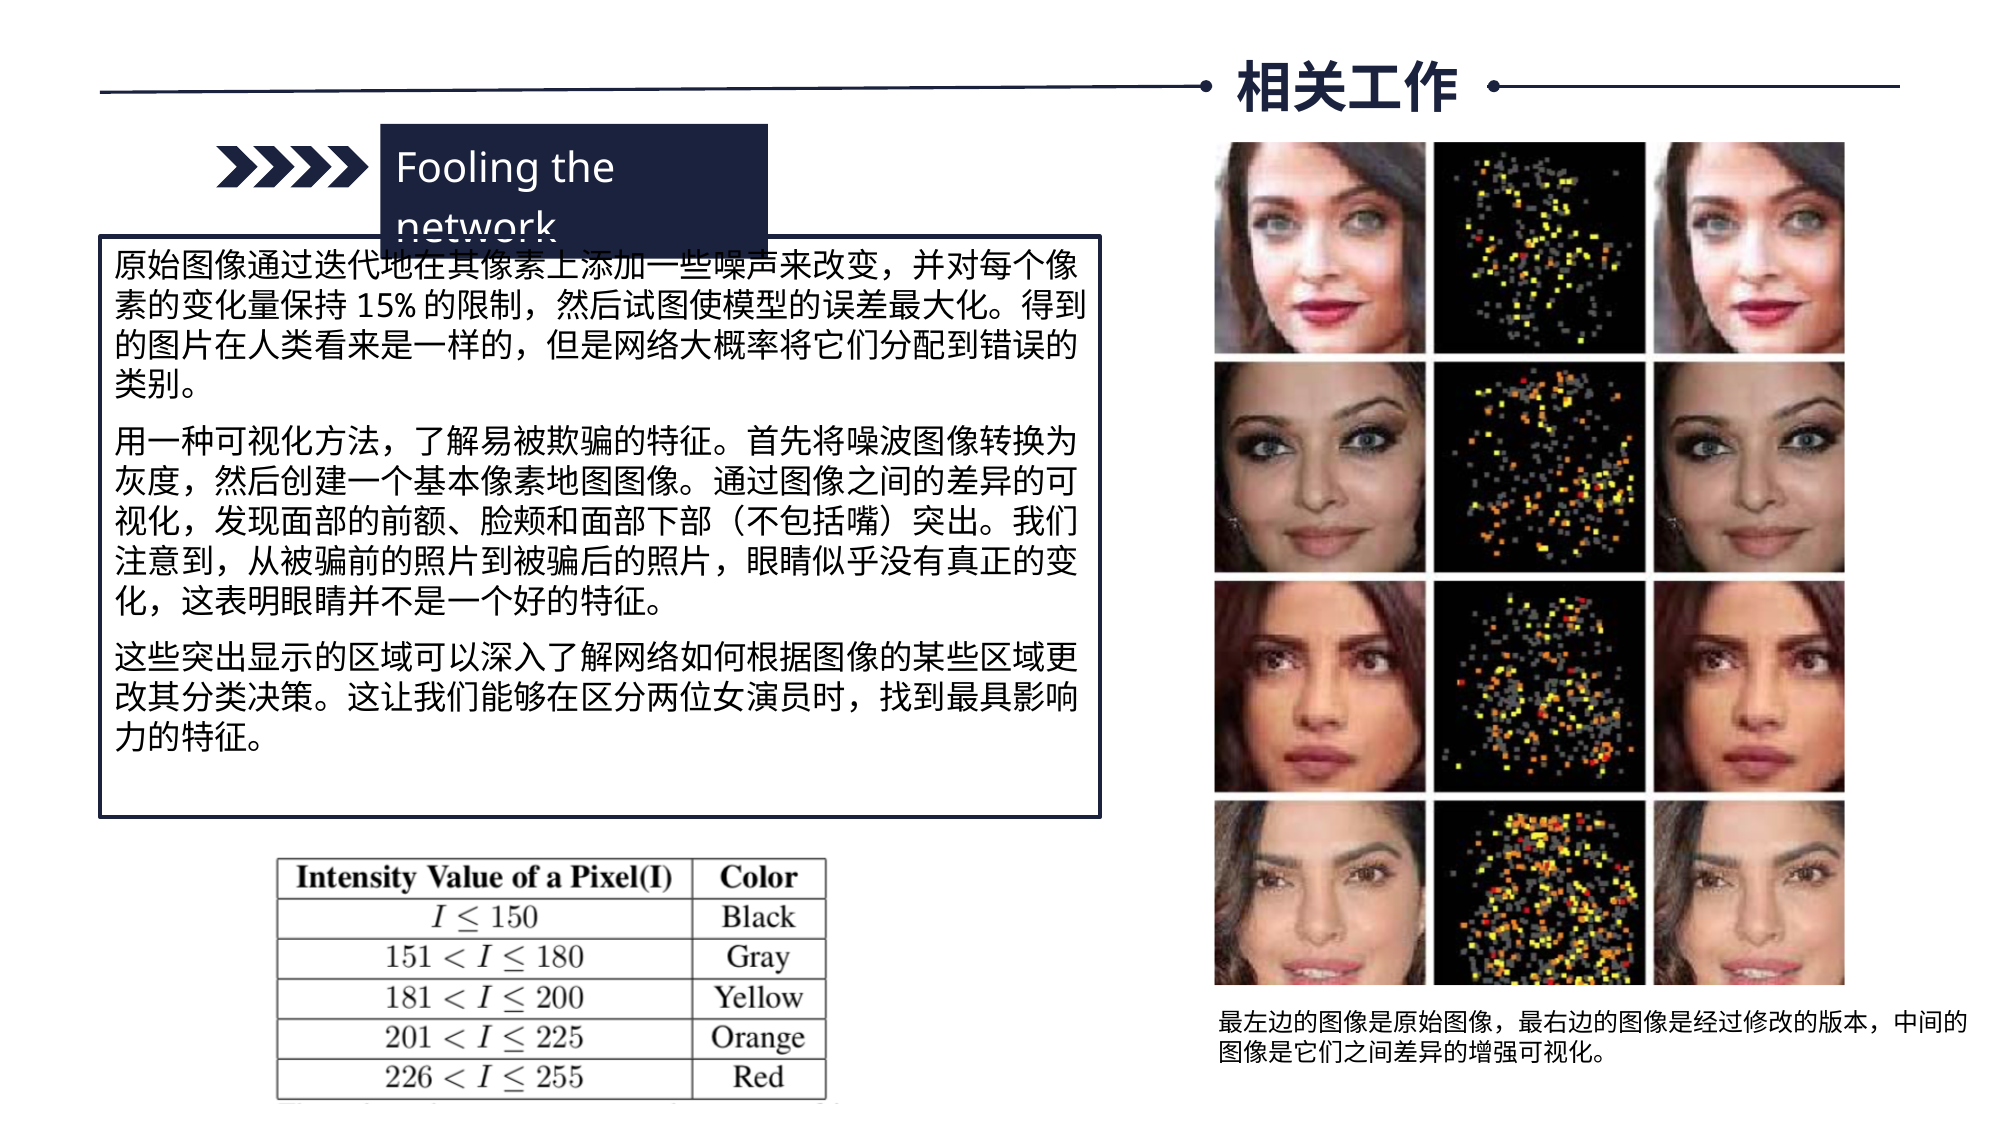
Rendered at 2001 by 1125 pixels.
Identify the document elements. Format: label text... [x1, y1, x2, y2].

picture [1203, 131, 1857, 996]
text_box 相关工作 [1221, 44, 1474, 127]
picture [260, 853, 847, 1104]
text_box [99, 79, 1213, 93]
text_box 最左边的图像是原始图像，最右边的图像是经过修改的版本，中间的图像是它们之间差异的增强可视化。 [1203, 999, 2000, 1074]
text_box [1487, 79, 1901, 93]
text_box [253, 146, 295, 188]
text_box 原始图像通过迭代地在其像素上添加一些噪声来改变，并对每个像素的变化量保持15%的限制，然后试图使模型的误差最大化。得到的图片在人类看来是一样的，但是网络大概率将它们分配到错误的类别。 用一种可视化方法，了解易被欺骗的特征。首先将噪波图像转换为灰度，然后创建一个基本像素地图图像。通过图像之间的差异的可视化，发现面部的前额、脸颊和面部下部（不包括嘴）突出。我们注意到，从被骗前的照片到被骗后的照片，眼睛似乎没有真正的变化，这表明眼睛并不是一个好的特征。 这些突出显示的区域可以深入了解网络如何根据图像的某些区域更改其分类决策。这让我们能够在区分两位女演员时，找到最具影响力的特征。 [99, 236, 1127, 764]
text_box Fooling the network [380, 123, 768, 234]
text_box [327, 146, 369, 188]
text_box [216, 146, 258, 188]
text_box [290, 146, 332, 188]
text_box [98, 234, 1102, 819]
